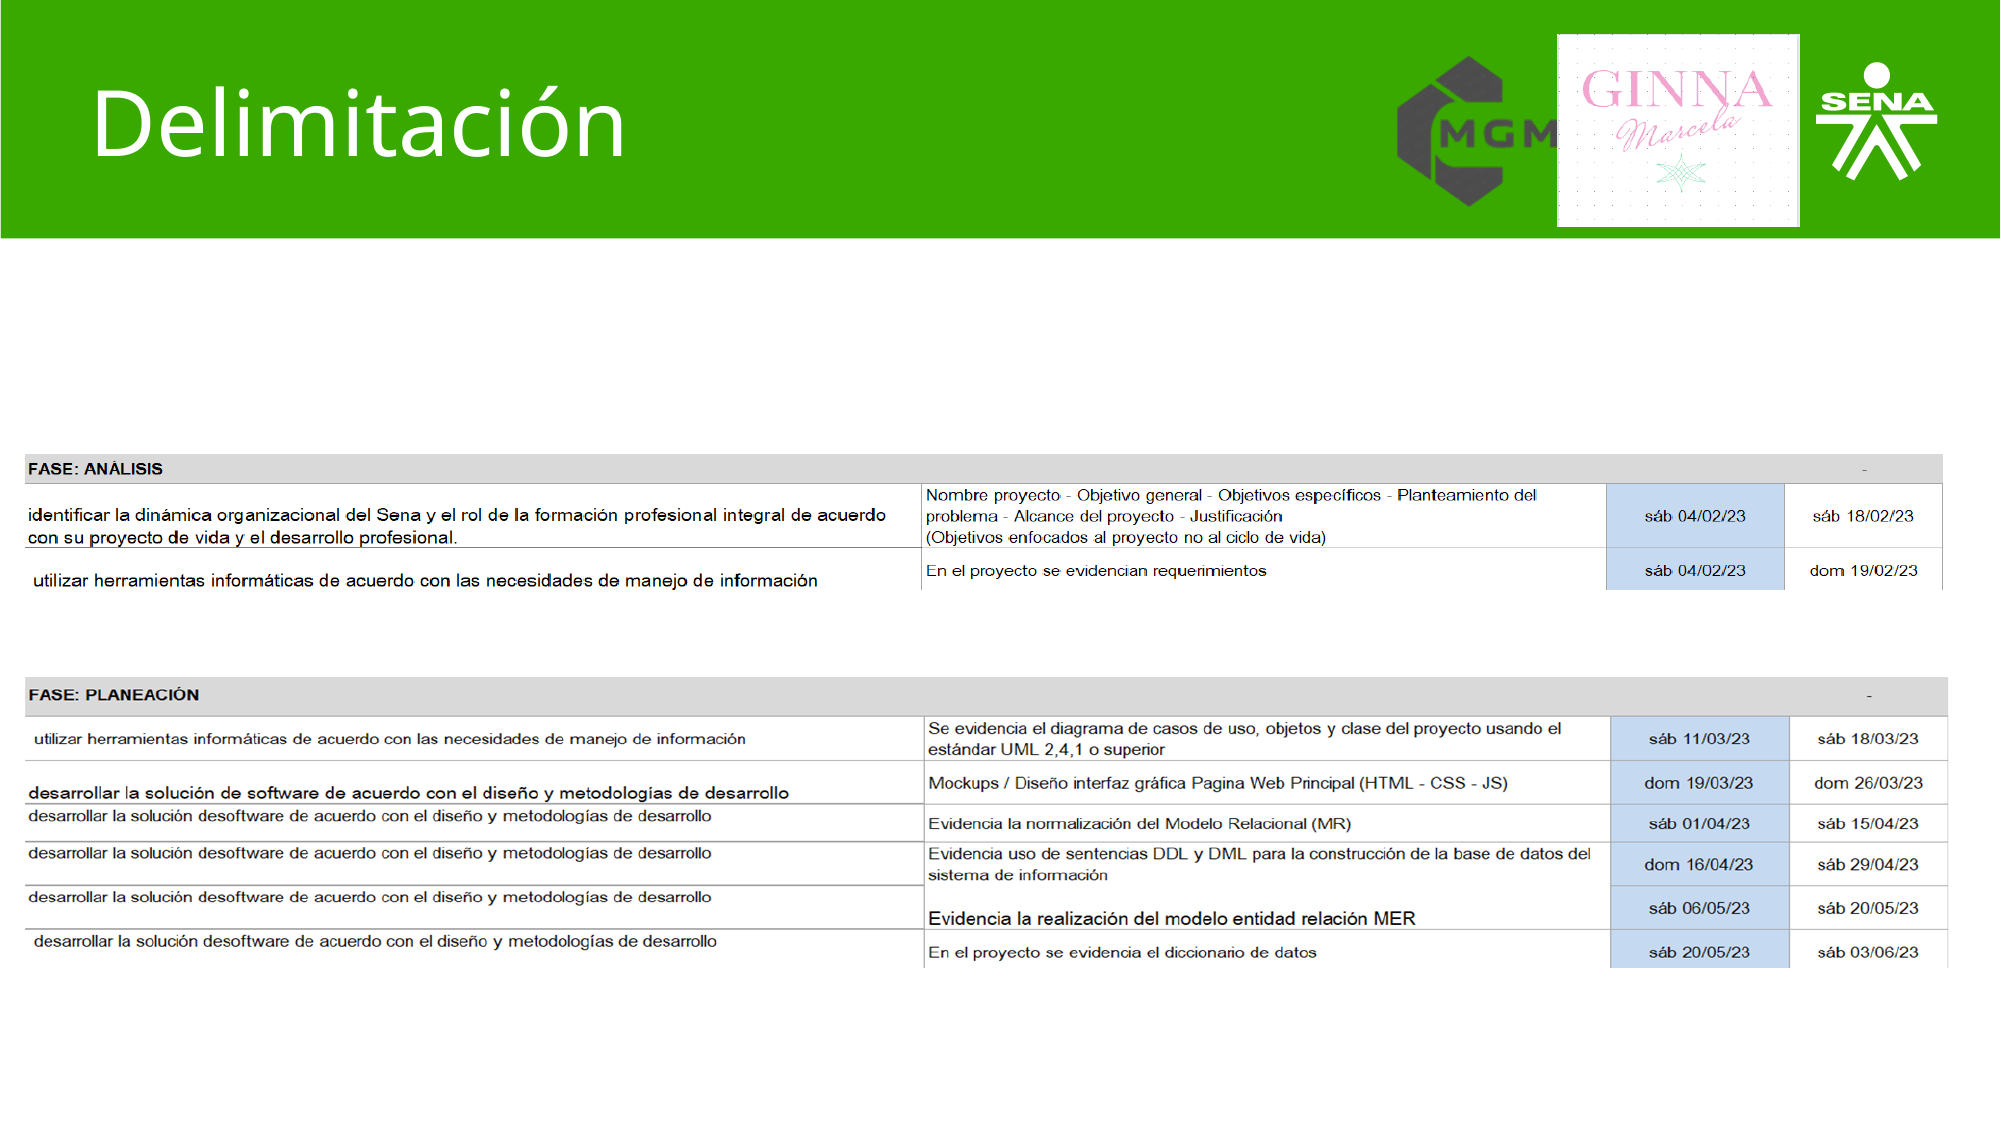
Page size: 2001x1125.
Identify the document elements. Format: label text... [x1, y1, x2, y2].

picture [0, 0, 2001, 1125]
title Delimitación [74, 18, 1800, 236]
